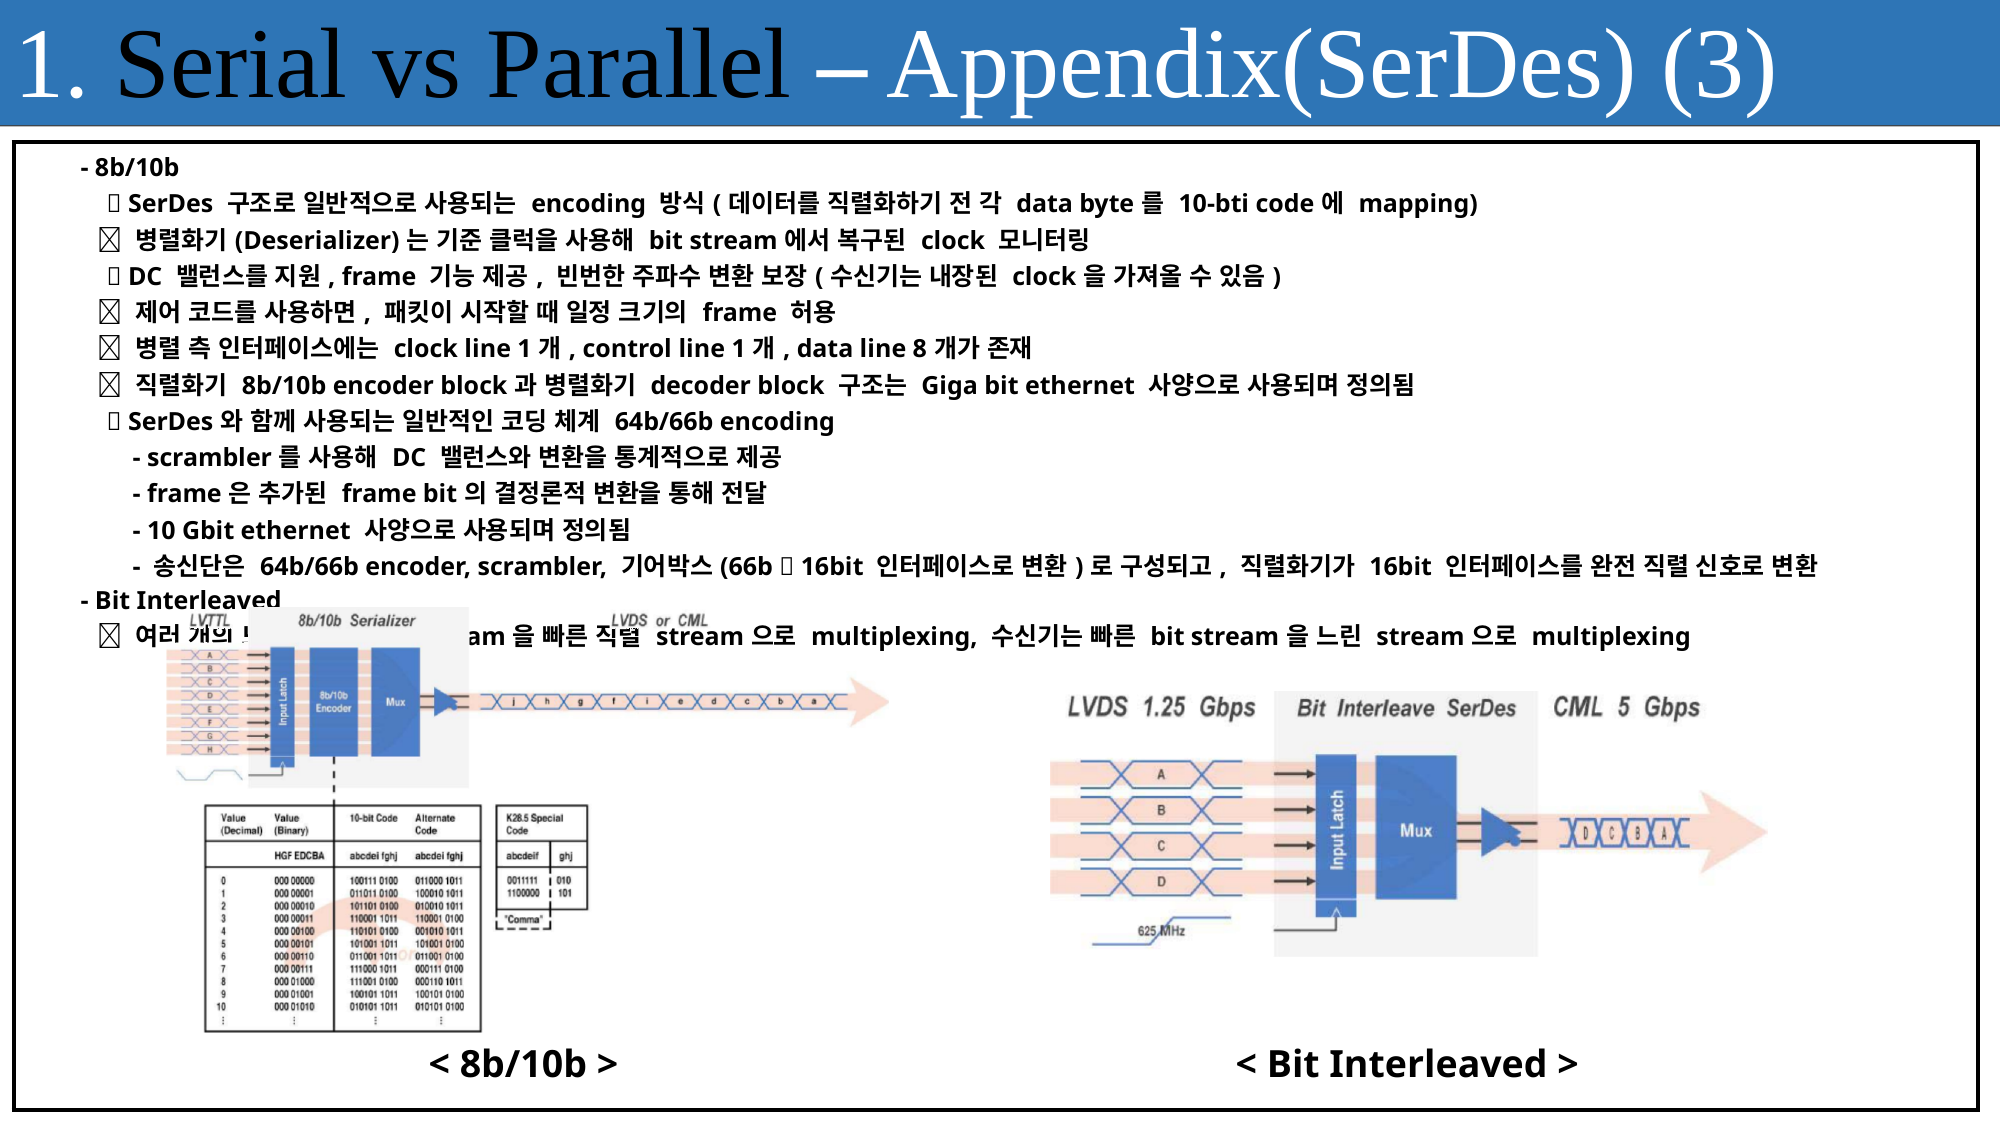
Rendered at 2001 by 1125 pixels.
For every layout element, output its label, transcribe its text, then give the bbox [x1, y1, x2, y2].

text_box < Bit Interleaved > [1230, 1040, 1585, 1086]
picture [158, 607, 889, 1041]
picture [1042, 691, 1773, 957]
text_box < 8b/10b > [346, 1041, 701, 1086]
text_box 1. Serial vs Parallel – Appendix(SerDes) (3) [0, 0, 2000, 126]
table_header - 8b/10b  SerDes 구조로 일반적으로 사용되는 encoding 방식(데이터를 직렬화하기 전 각 data byte를 10-bti code에 mapping)  병렬화기(Deserializer)는 기준 클럭을 사용해 bit stream에서 복구된 clock 모니터링  DC 밸런스를 지원, frame 기능 제공, 빈번한 주파수 변환 보장(수신기는 내장된 clock을 가져올 수 있음)  제어 코드를 사용하면, 패킷이 시작할 때 일정 크기의 frame 허용  병렬 측 인터페이스에는 clock line 1개, control line 1개, data line 8개가 존재  직렬화기 8b/10b encoder block과 병렬화기 decoder block 구조는 Giga bit ethernet 사양으로 사용되며 정의됨  SerDes와 함께 사용되는 일반적인 코딩 체계 64b/66b encoding - scrambler를 사용해 DC 밸런스와 변환을 통계적으로 제공 - frame은 추가된 frame bit의 결정론적 변환을 통해 전달 - 10 Gbit ethernet 사양으로 사용되며 정의됨 - 송신단은 64b/66b encoder, scrambler, 기어박스(66b  16bit 인터페이스로 변환)로 구성되고, 직렬화기가 16bit 인터페이스를 완전 직렬 신호로 변환 - Bit Interleaved  여러 개의 느린 직렬 data stream을 빠른 직렬 stream으로 multiplexing, 수신기는 빠른 bit stream을 느린 stream으로 multiplexing [16, 144, 1976, 1108]
